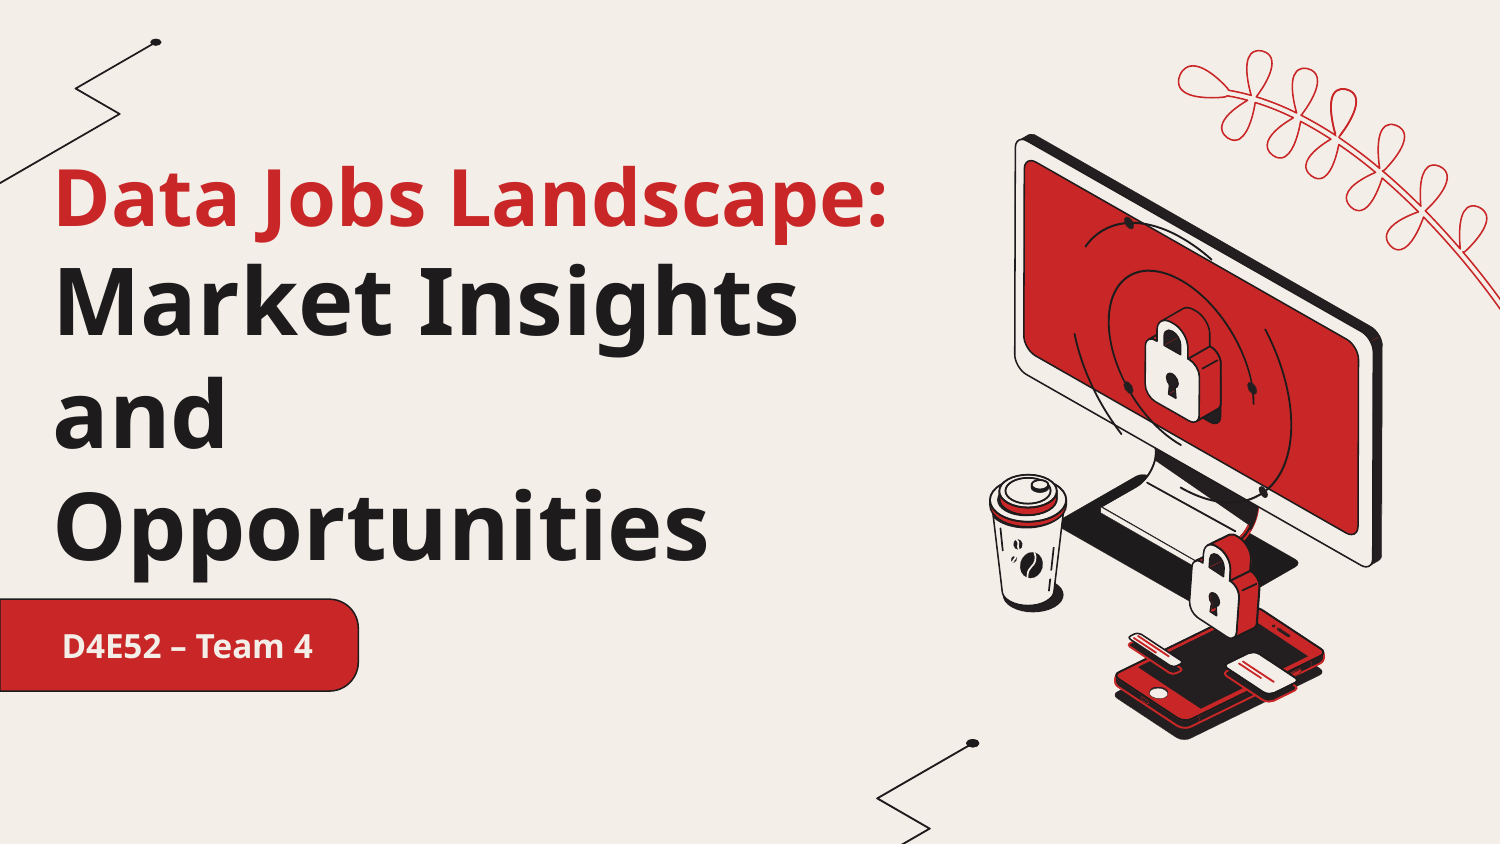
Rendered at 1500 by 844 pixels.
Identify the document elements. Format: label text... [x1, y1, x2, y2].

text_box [1111, 534, 1328, 740]
text_box [0, 599, 359, 692]
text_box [1014, 133, 1383, 613]
title Data Jobs Landscape: Market Insights and Opportunities [52, 165, 910, 561]
subtitle D4E52 – Team 4 [61, 611, 345, 679]
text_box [985, 474, 1071, 613]
